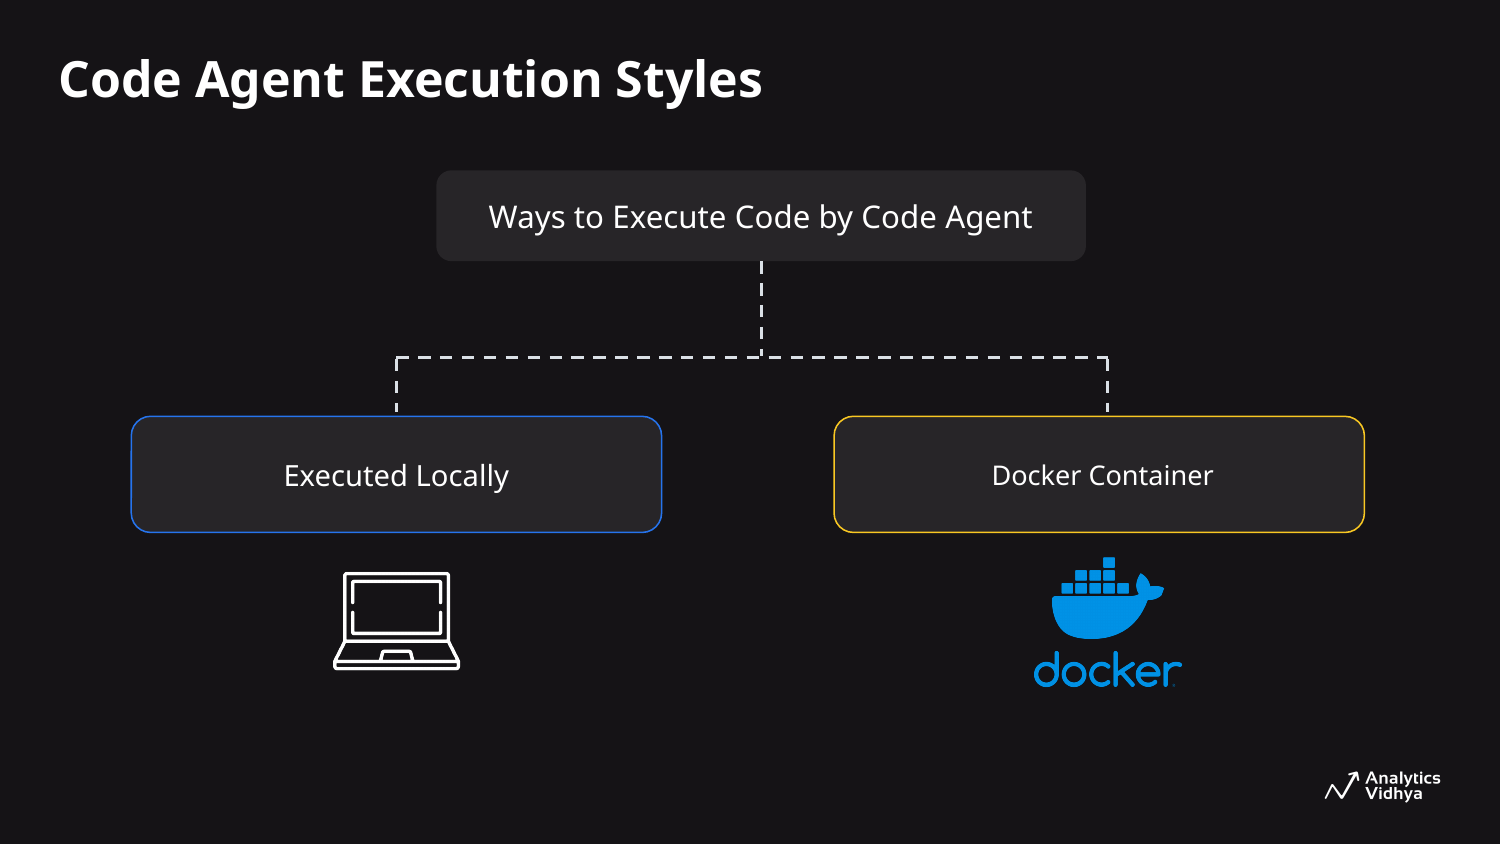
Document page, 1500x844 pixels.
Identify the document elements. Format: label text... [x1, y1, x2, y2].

picture [1320, 769, 1445, 805]
picture [985, 552, 1230, 690]
text_box Executed Locally [131, 416, 662, 533]
text_box Ways to Execute Code by Code Agent [436, 170, 1086, 262]
picture [327, 552, 466, 690]
text_box Docker Container [834, 416, 1365, 533]
text_box Code Agent Execution Styles [43, 32, 1355, 119]
